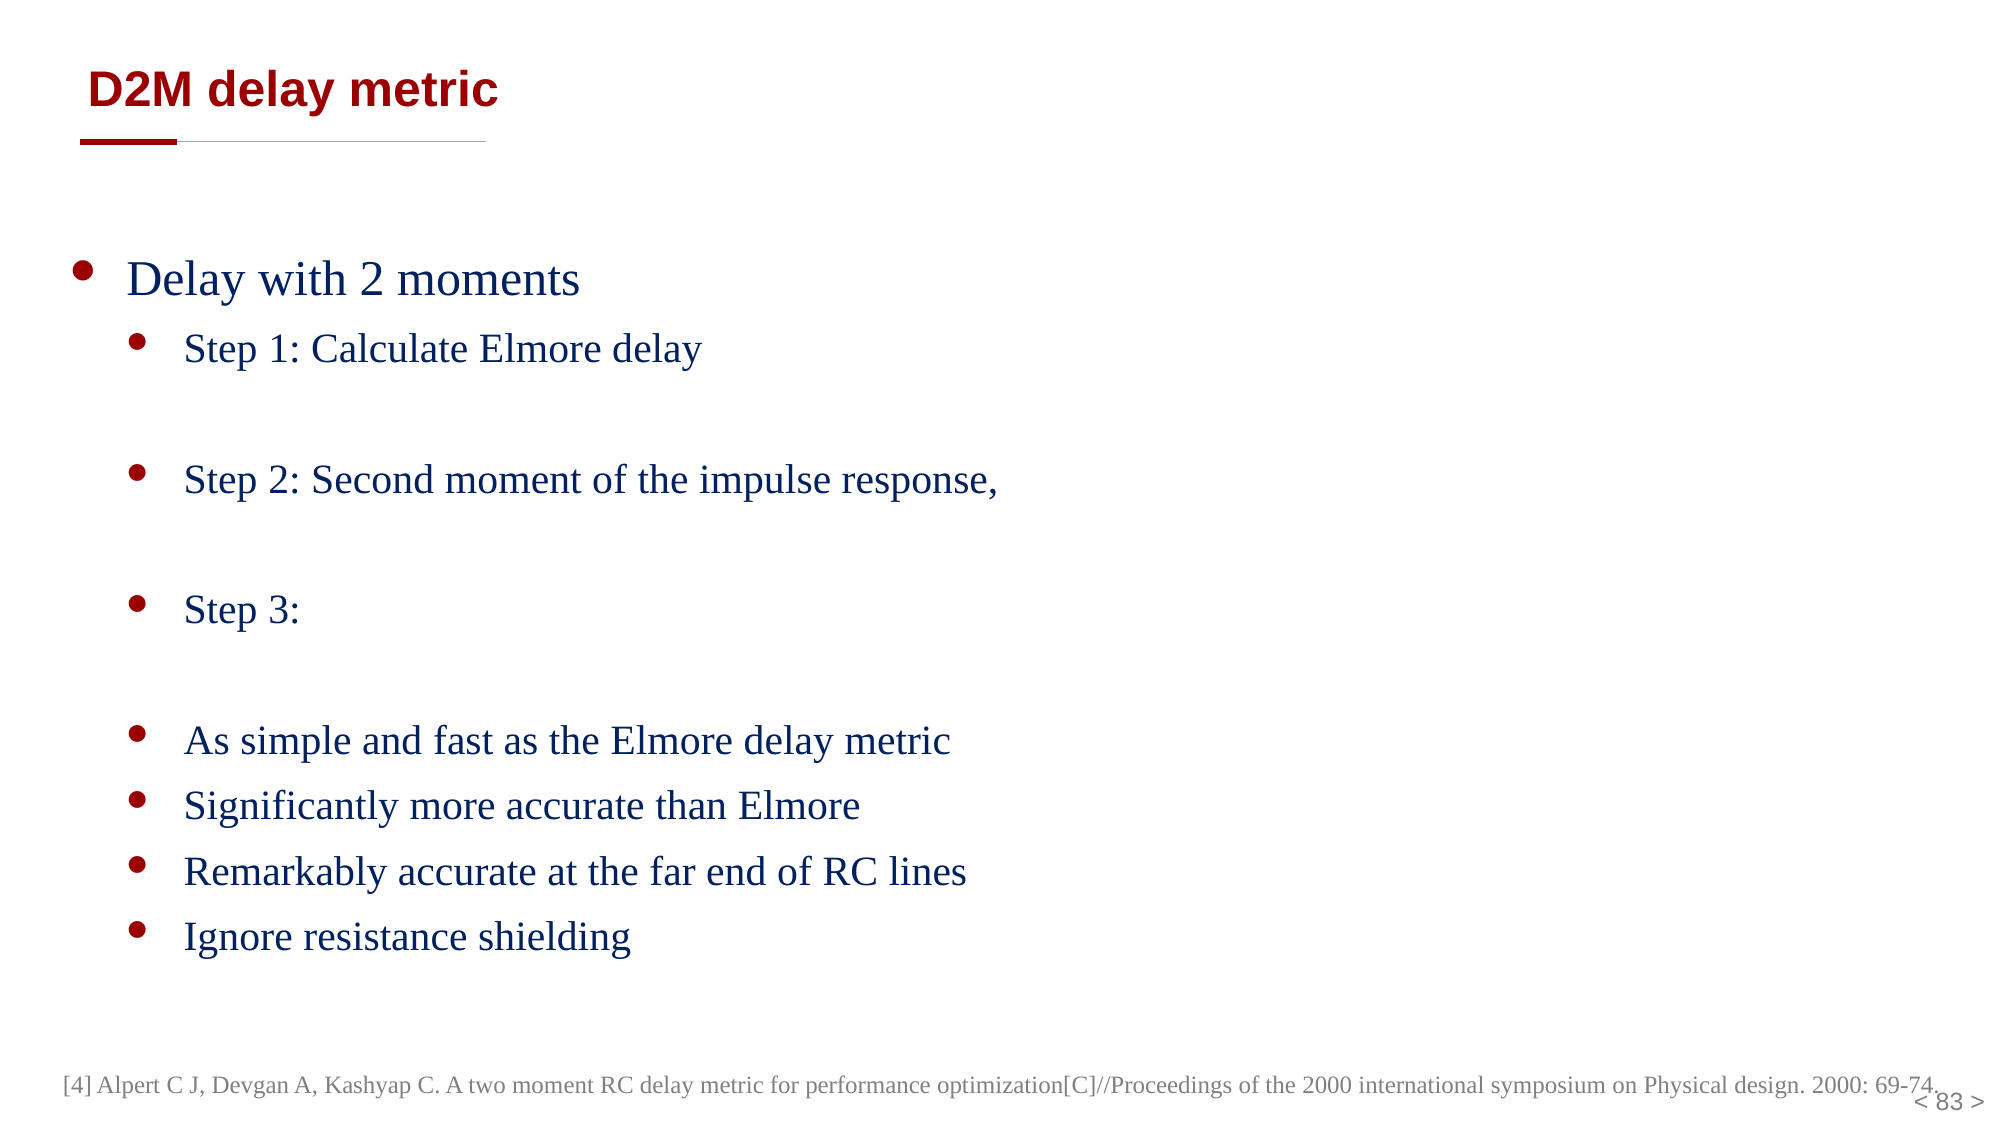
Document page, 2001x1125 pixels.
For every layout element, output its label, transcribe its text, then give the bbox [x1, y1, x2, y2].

text_box [4] Alpert C J, Devgan A, Kashyap C. A two moment RC delay metric for performance optimization[C]//Proceedings of the 2000 international symposium on Physical design. 2000: 69-74. [48, 1058, 1974, 1107]
title D2M delay metric [72, 39, 1559, 141]
slide_number < 83 > [1550, 1076, 2000, 1125]
